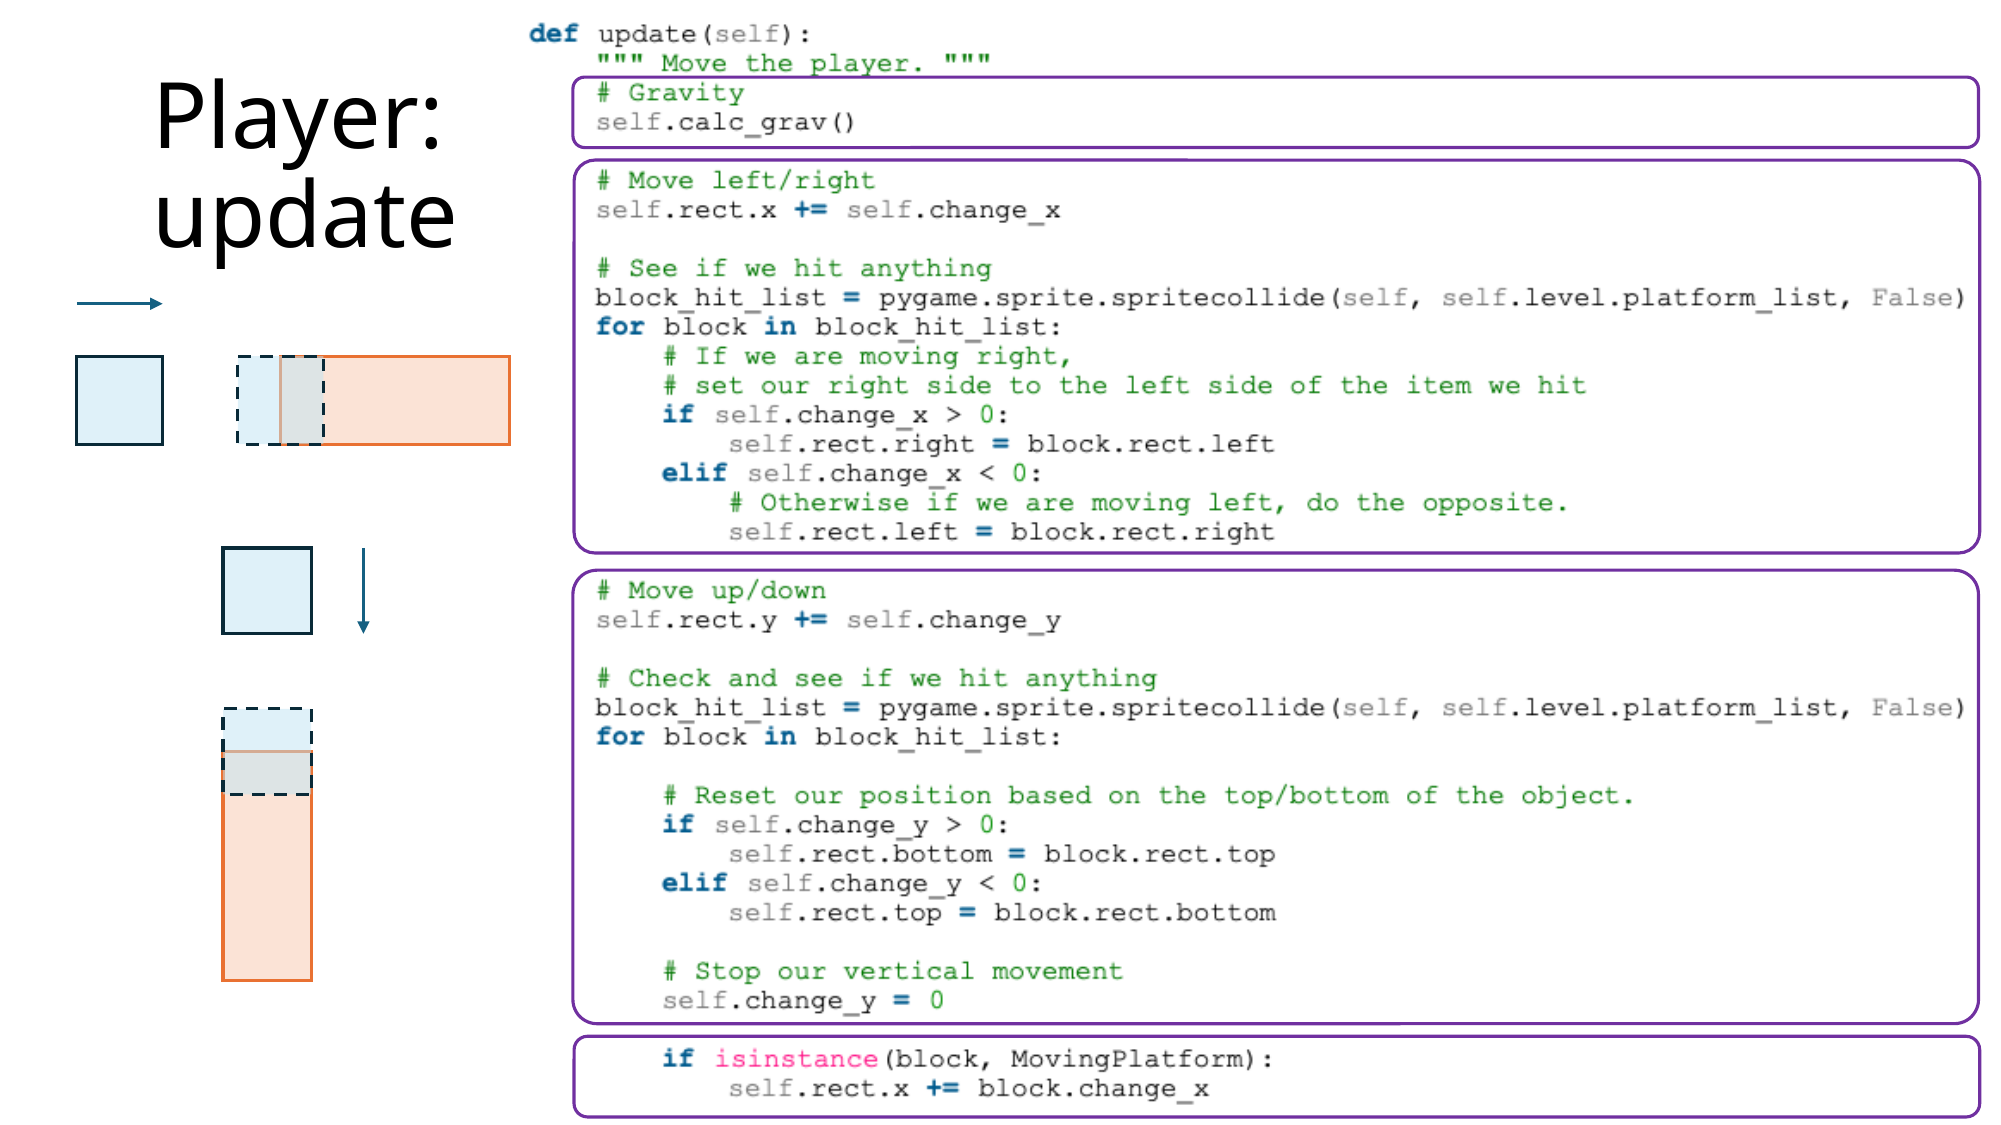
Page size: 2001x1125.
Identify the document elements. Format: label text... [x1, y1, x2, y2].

title Player: update [137, 59, 508, 278]
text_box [76, 303, 510, 445]
picture [508, 0, 2000, 1118]
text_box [76, 693, 510, 836]
